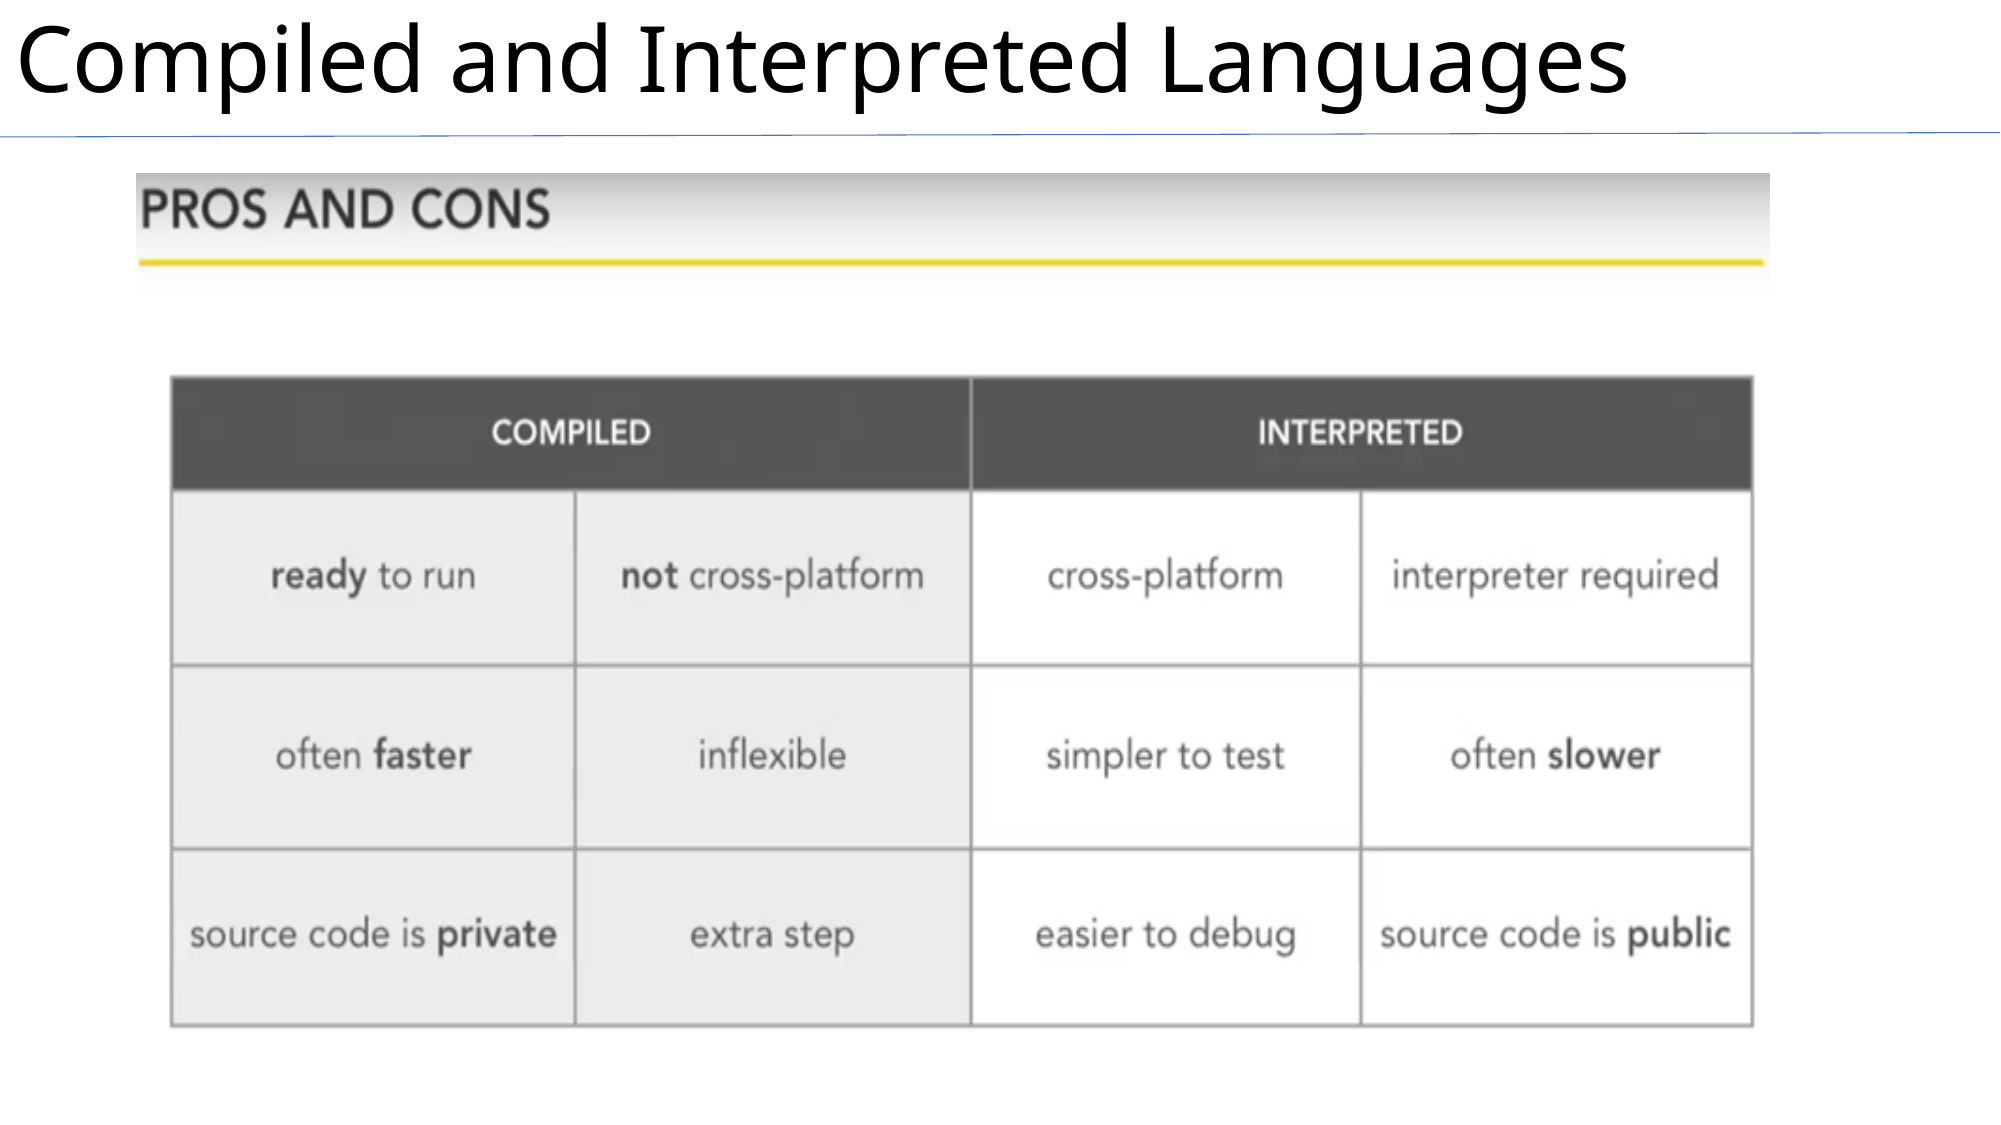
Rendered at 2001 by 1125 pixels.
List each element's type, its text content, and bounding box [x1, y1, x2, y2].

title Compiled and Interpreted Languages [0, 0, 2000, 127]
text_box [0, 132, 2000, 137]
picture [136, 173, 1770, 1068]
